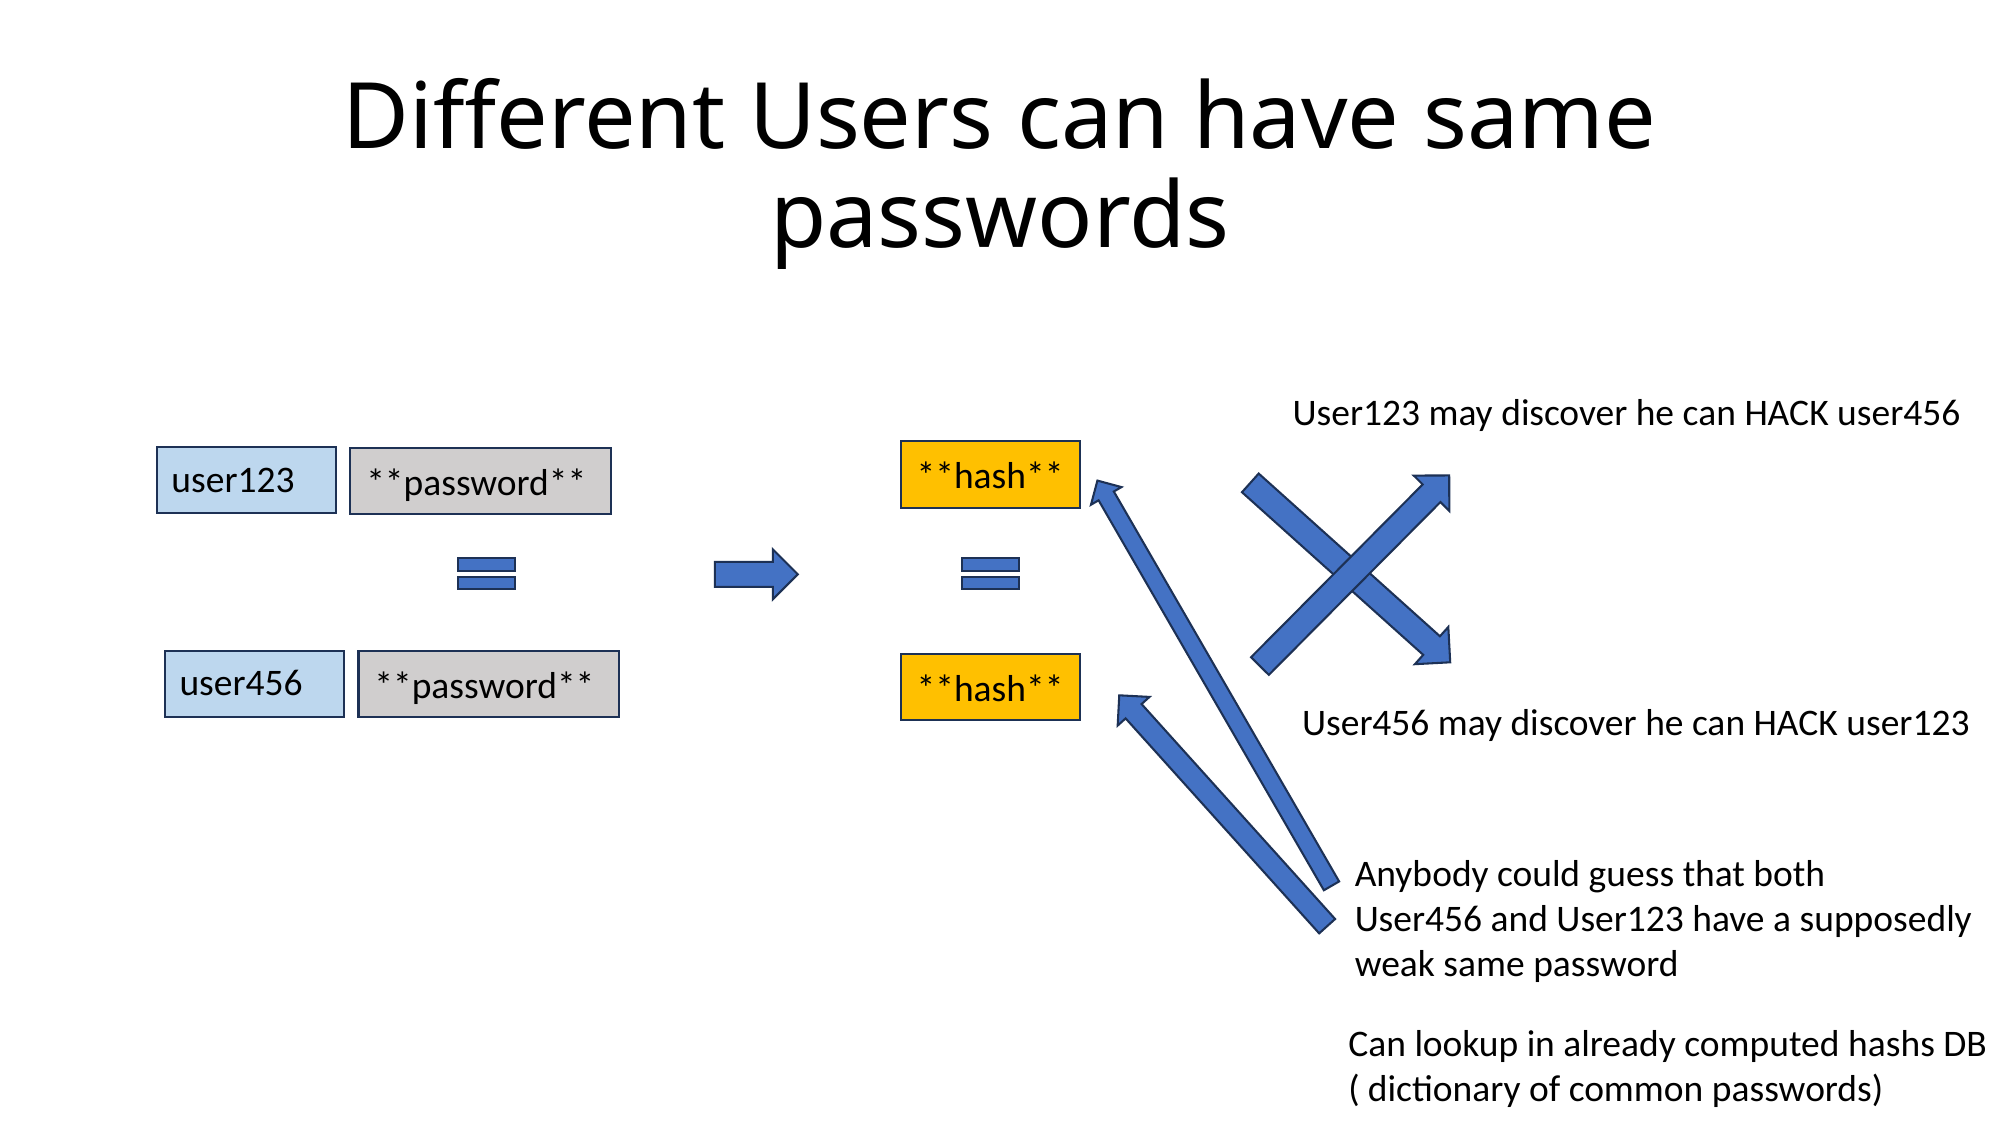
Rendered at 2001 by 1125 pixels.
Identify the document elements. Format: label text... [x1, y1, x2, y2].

text_box [457, 576, 516, 590]
text_box Can lookup in already computed hashs DB ( dictionary of common passwords) [1333, 1012, 2000, 1117]
text_box **hash** [901, 444, 1079, 504]
text_box user123 [156, 447, 310, 507]
text_box [457, 557, 516, 572]
text_box User456 may discover he can HACK user123 [1287, 690, 1986, 750]
text_box [349, 447, 612, 515]
title Different Users can have same passwords [137, 59, 1863, 278]
text_box [713, 546, 800, 602]
text_box [1116, 694, 1337, 935]
text_box [1240, 472, 1351, 574]
text_box [156, 446, 337, 514]
text_box **password** [351, 450, 602, 511]
text_box **password** [359, 654, 610, 714]
text_box [900, 653, 1081, 721]
text_box **hash** [901, 656, 1079, 717]
text_box [961, 557, 1020, 572]
text_box [164, 650, 345, 718]
text_box [961, 576, 1020, 590]
text_box [900, 440, 1081, 509]
text_box Anybody could guess that both User456 and User123 have a supposedly weak same password [1340, 841, 1997, 992]
text_box User123 may discover he can HACK user456 [1277, 380, 1976, 441]
text_box [1089, 479, 1340, 892]
text_box user456 [164, 650, 318, 711]
text_box [1352, 573, 1452, 666]
text_box [357, 650, 620, 718]
text_box [1249, 474, 1451, 677]
